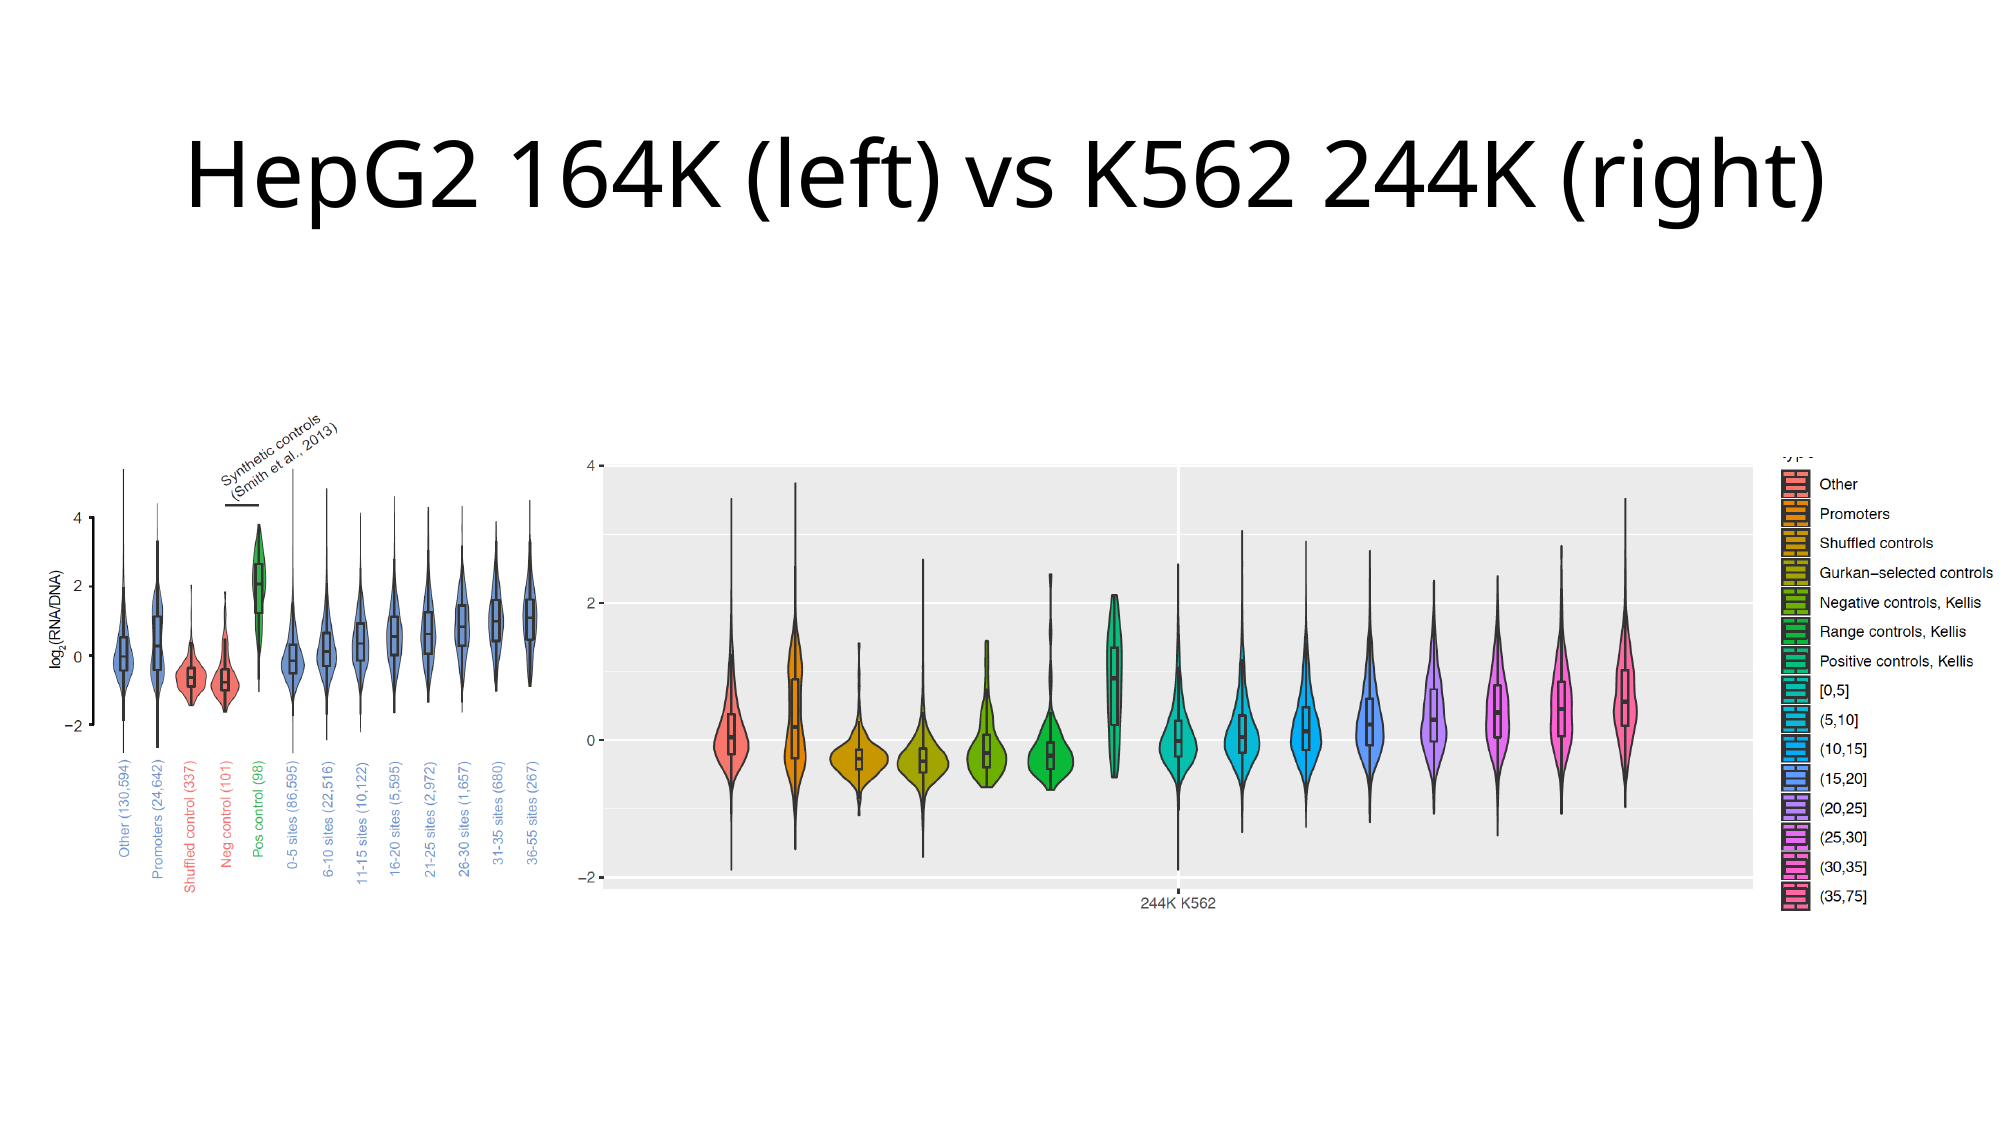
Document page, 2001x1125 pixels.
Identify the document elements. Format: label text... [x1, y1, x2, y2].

text_box HepG2 164K (left) vs K562 244K (right) [137, 59, 1874, 235]
picture [574, 457, 2000, 912]
picture [39, 412, 548, 897]
